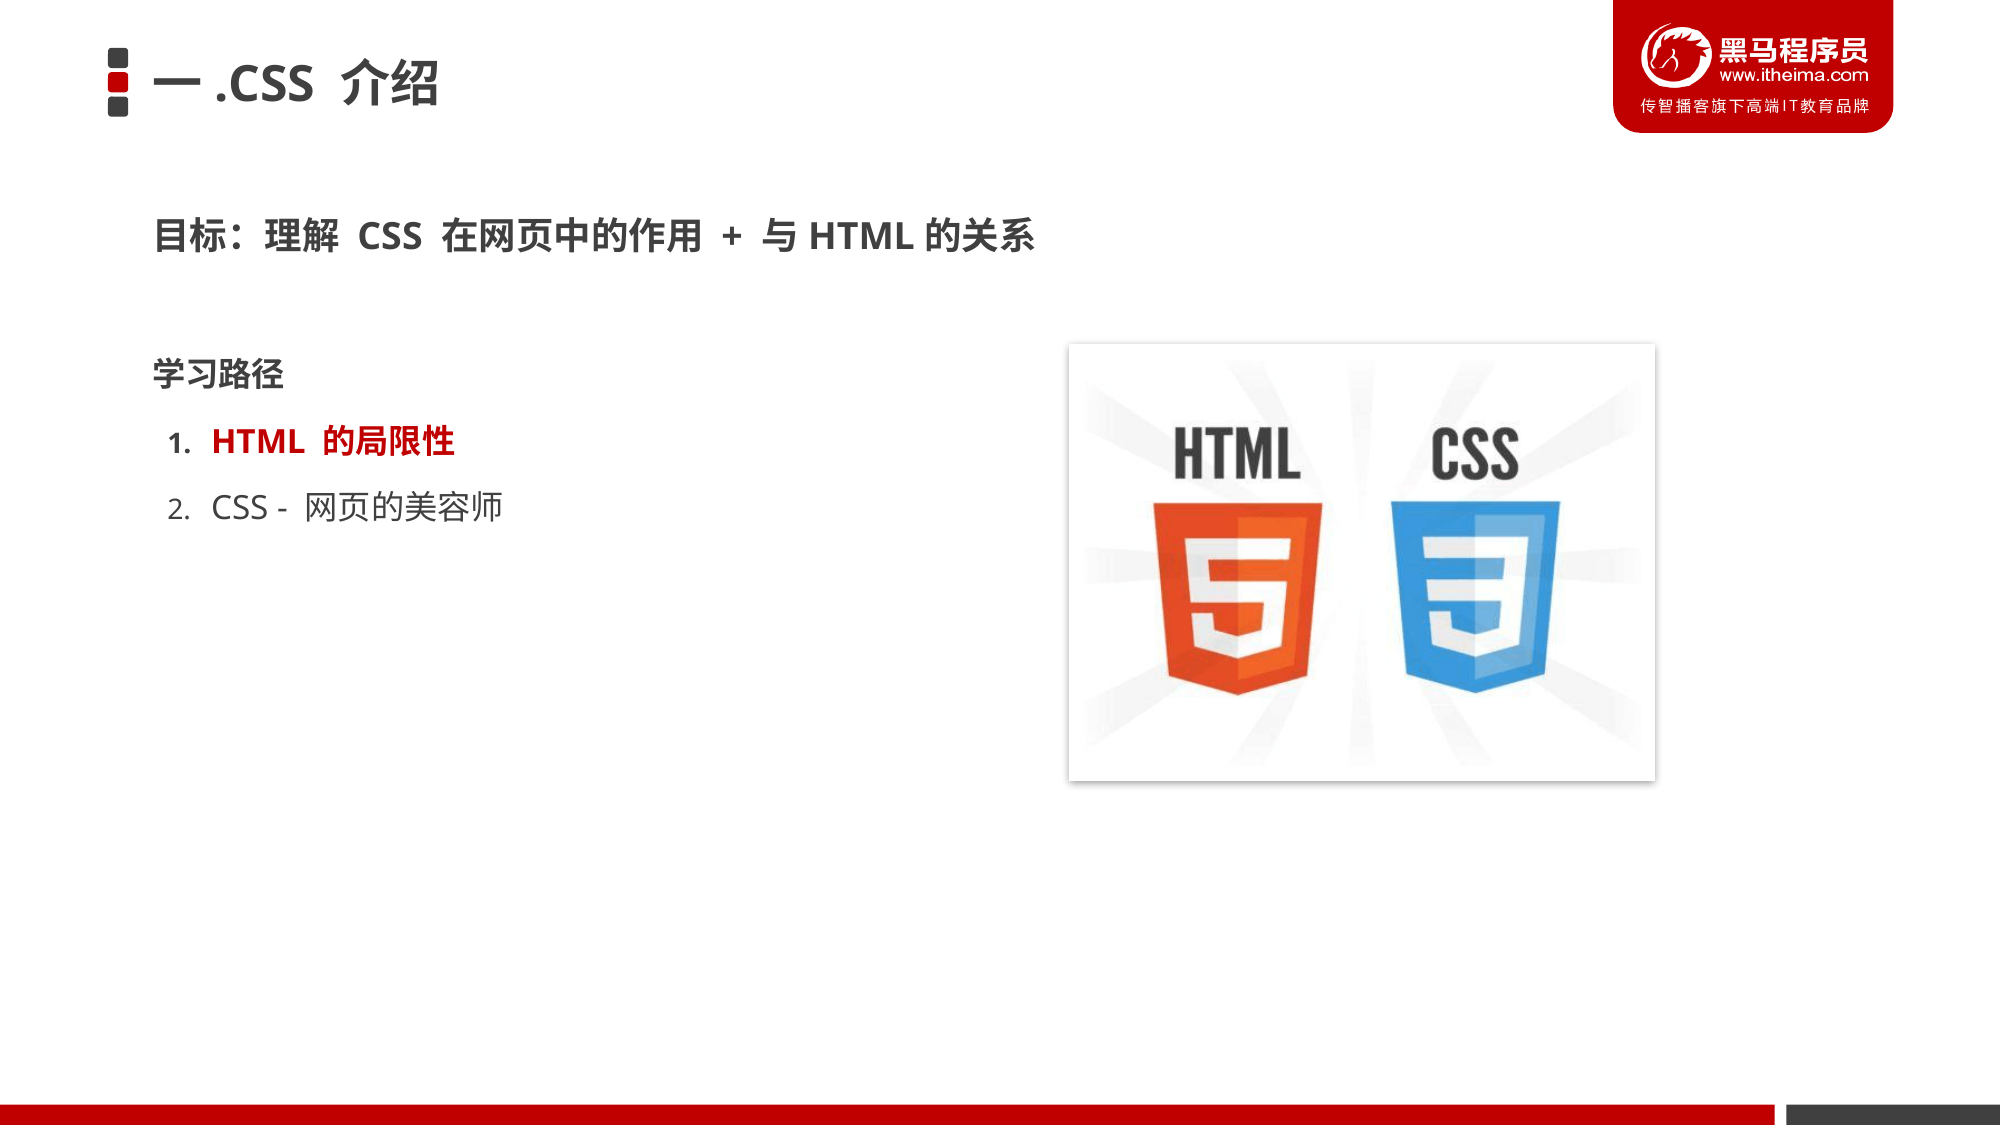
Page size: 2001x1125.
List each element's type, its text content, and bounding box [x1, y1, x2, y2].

title 一.CSS 介绍 [137, 38, 1577, 124]
text_box 学习路径 HTML 的局限性 CSS - 网页的美容师 [137, 326, 1280, 1019]
list 目标：理解 CSS 在网页中的作用 + 与HTML的关系 [137, 192, 1753, 277]
picture [1616, 11, 1894, 125]
picture [1083, 358, 1641, 767]
